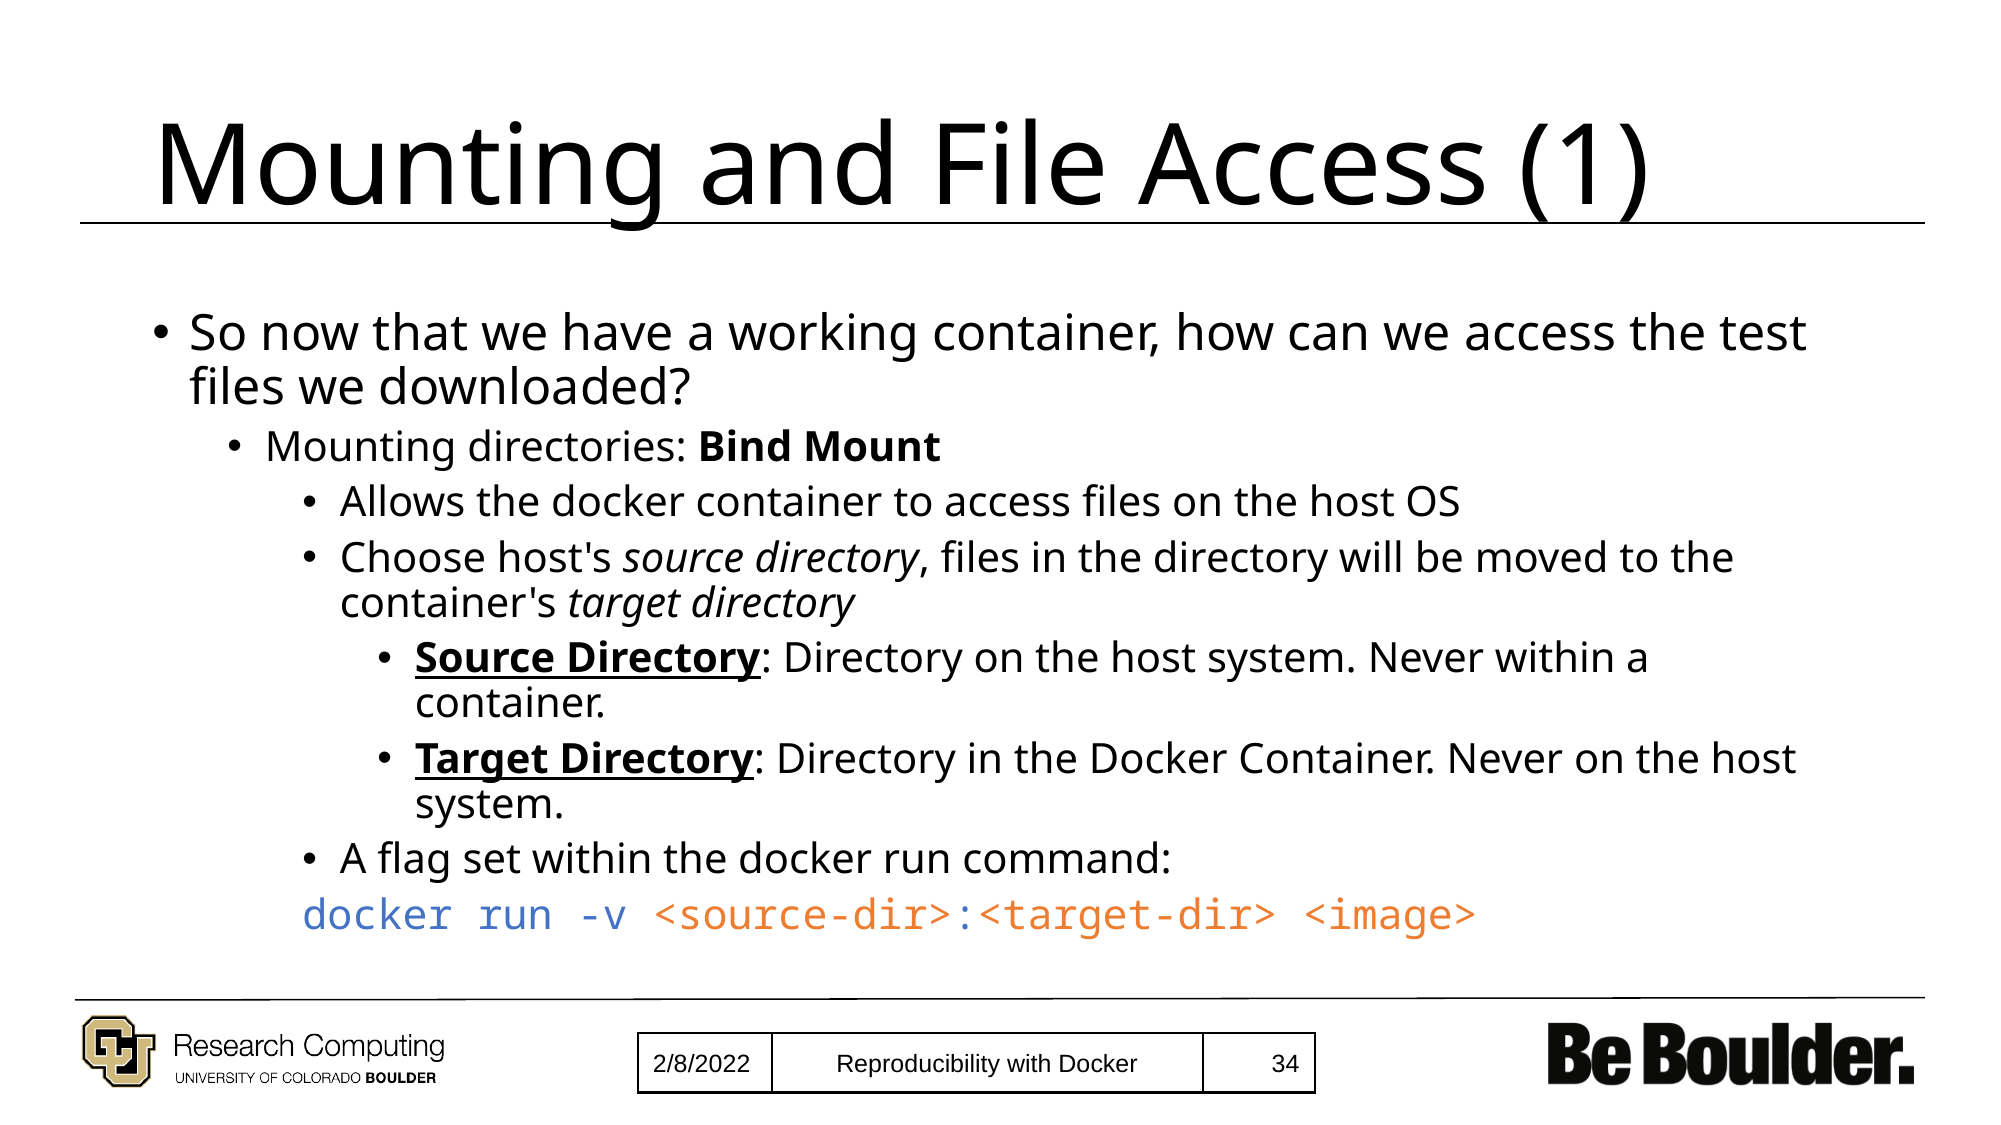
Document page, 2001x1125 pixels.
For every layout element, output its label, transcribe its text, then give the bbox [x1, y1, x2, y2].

picture [81, 1015, 444, 1088]
footer Reproducibility with Docker [771, 1032, 1202, 1094]
list So now that we have a working container, how can we access the test files we downloaded? Mounting directories: Bind Mount Allows the docker container to access files on the host OS Choose host's source directory, files in the directory will be moved to the container's target directory Source Directory: Directory on the host system. Never within a container. Target Directory: Directory in the Docker Container. Never on the host system. A flag set within the docker run command: docker run -v <source-dir>:<target-dir> <image> [137, 299, 1863, 983]
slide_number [637, 1032, 771, 1094]
title Mounting and File Access (1) [137, 59, 1863, 278]
slide_number ‹#› [1202, 1032, 1316, 1094]
picture [1524, 1015, 1938, 1088]
